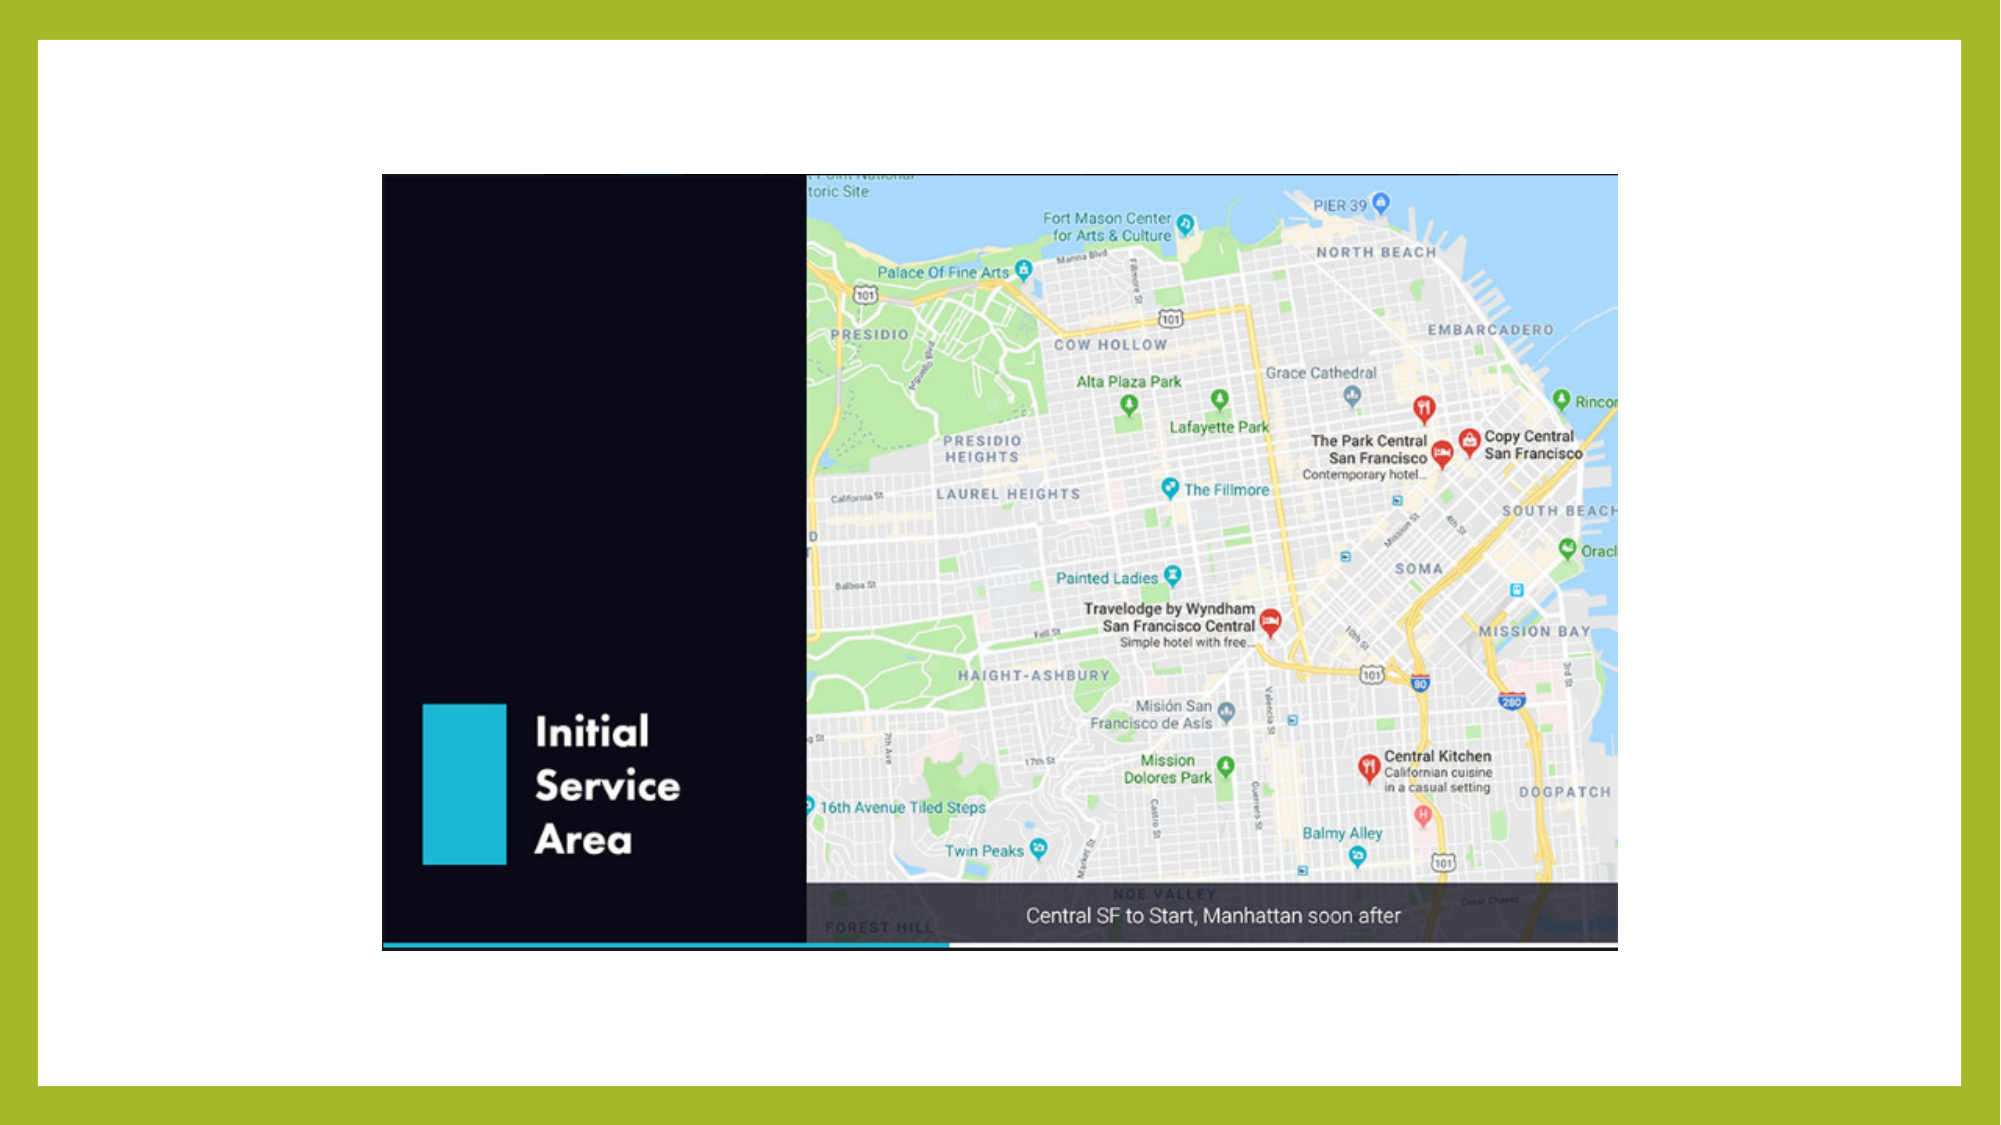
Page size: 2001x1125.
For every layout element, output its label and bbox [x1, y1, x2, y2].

picture [381, 173, 1619, 951]
